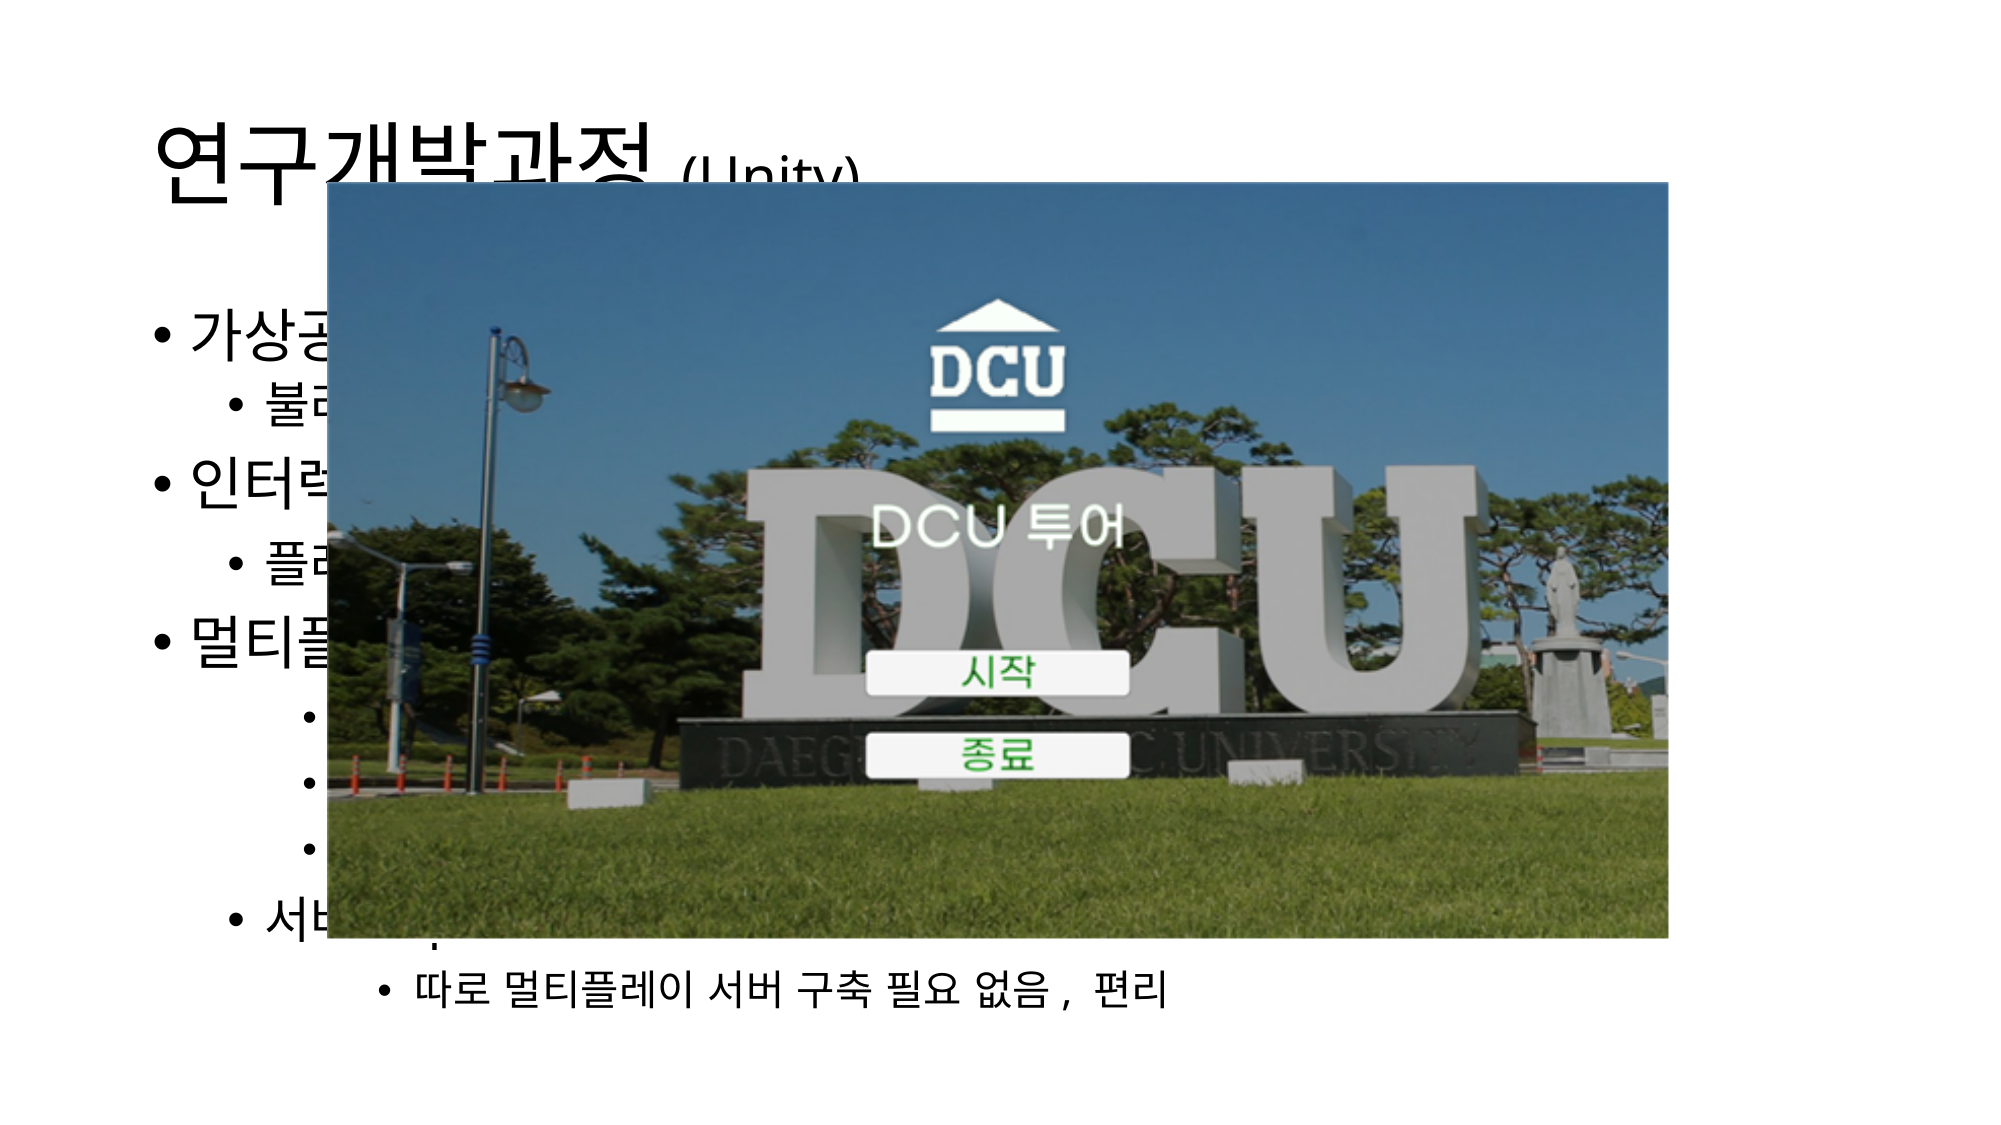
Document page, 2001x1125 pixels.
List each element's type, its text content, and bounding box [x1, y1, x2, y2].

title 연구개발과정(Unity) [137, 59, 1863, 278]
picture [327, 182, 1673, 943]
list 가상공간 구축 불러온 모델링 파일 충돌 판정 처리 인터렉션 플레이어 캐릭터 상호작용 멀티플레이 시스템 구성 (Photon 2) 최상위 레이어: 네트워크 개체, RPC, 유니티 관련 요소 중간 레이어: Photon Server, 매치메이킹, 통신 API 최하위 레이어: DLL(유니티 플러그인), 직렬화, 네트워크 프로토콜 서버는 pun2에서 제공하며 유니티에서 코드만 작성하면 된다. 따로 멀티플레이 서버 구축 필요 없음, 편리 [137, 299, 1863, 1014]
